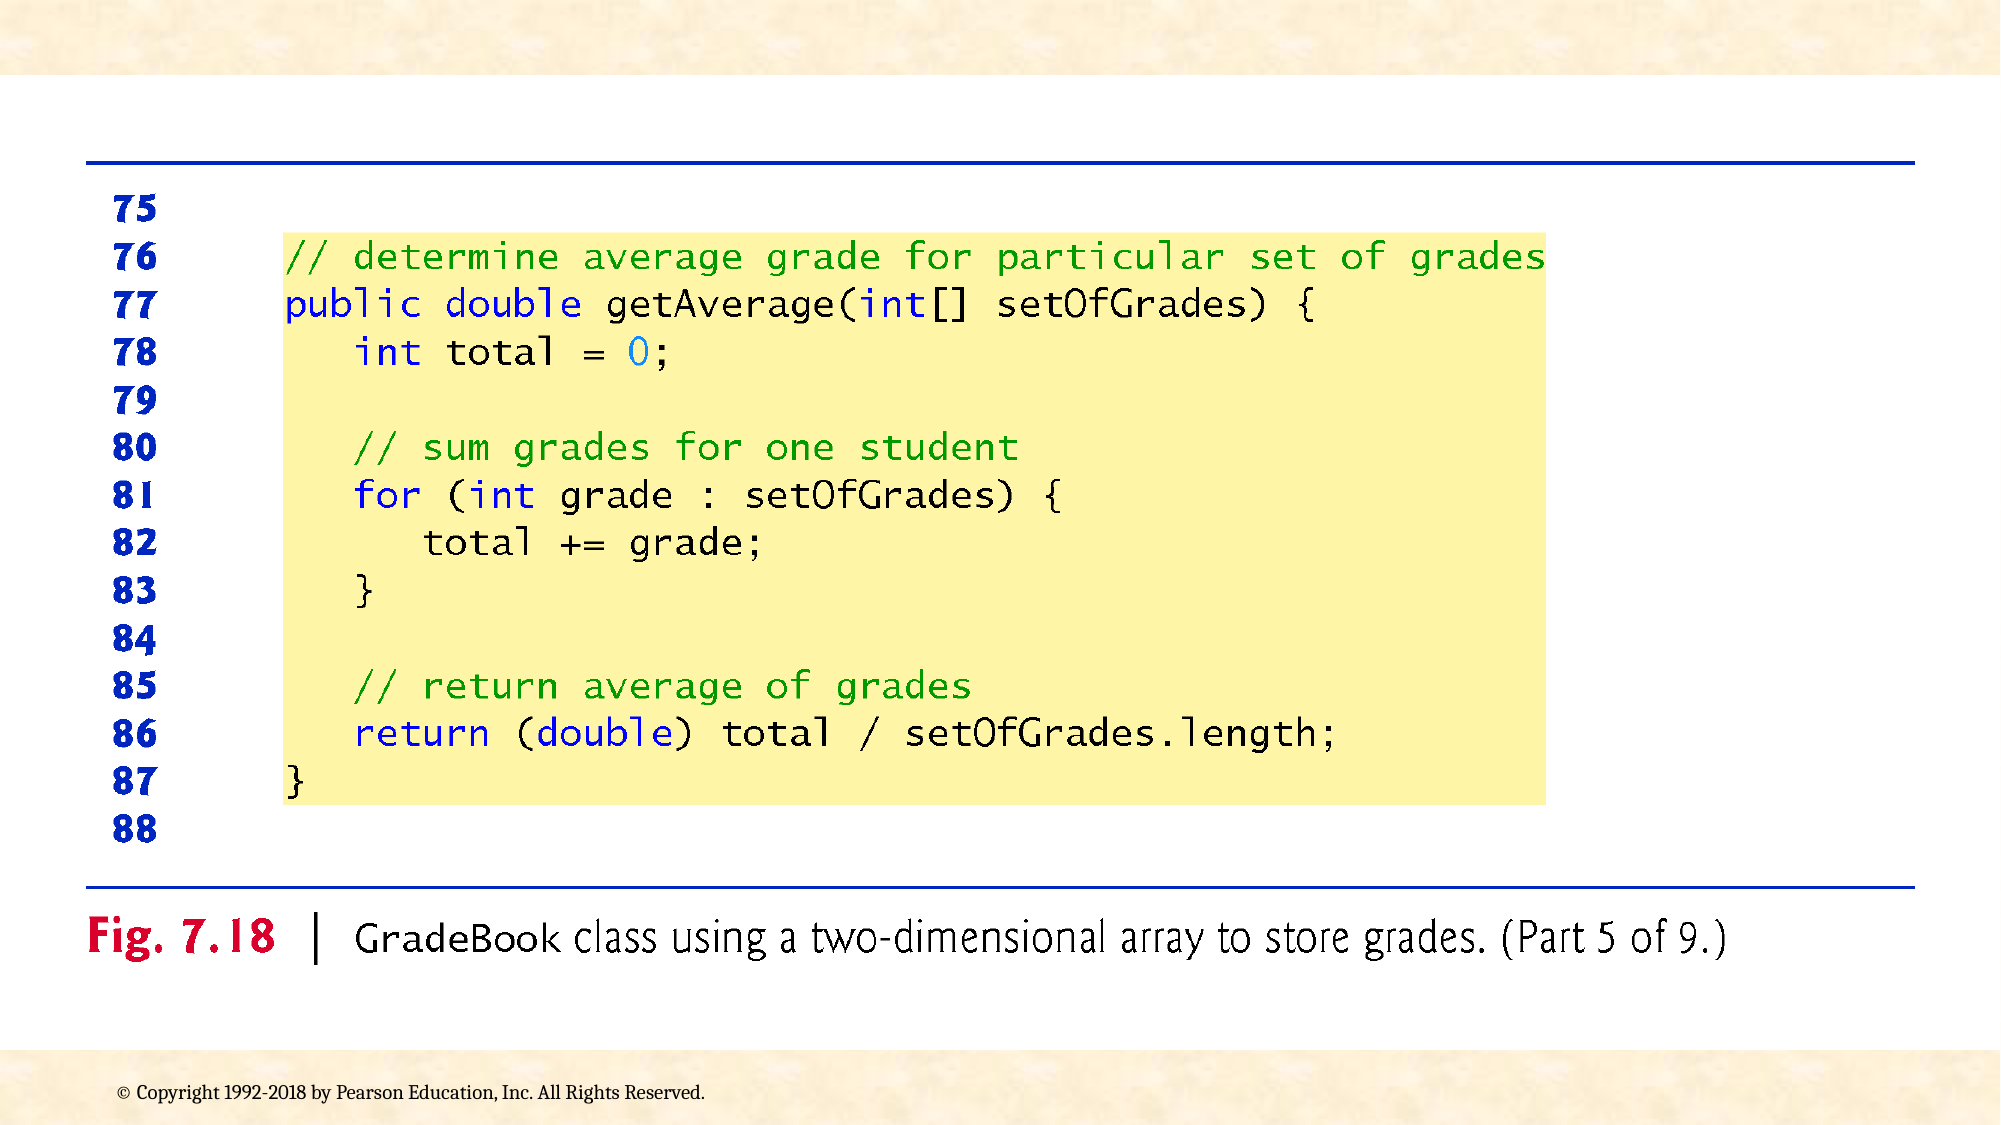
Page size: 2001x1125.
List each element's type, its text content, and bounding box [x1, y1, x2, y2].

picture [0, 0, 2001, 1125]
footer © Copyright 1992-2018 by Pearson Education, Inc. All Rights Reserved. [99, 1065, 1473, 1112]
